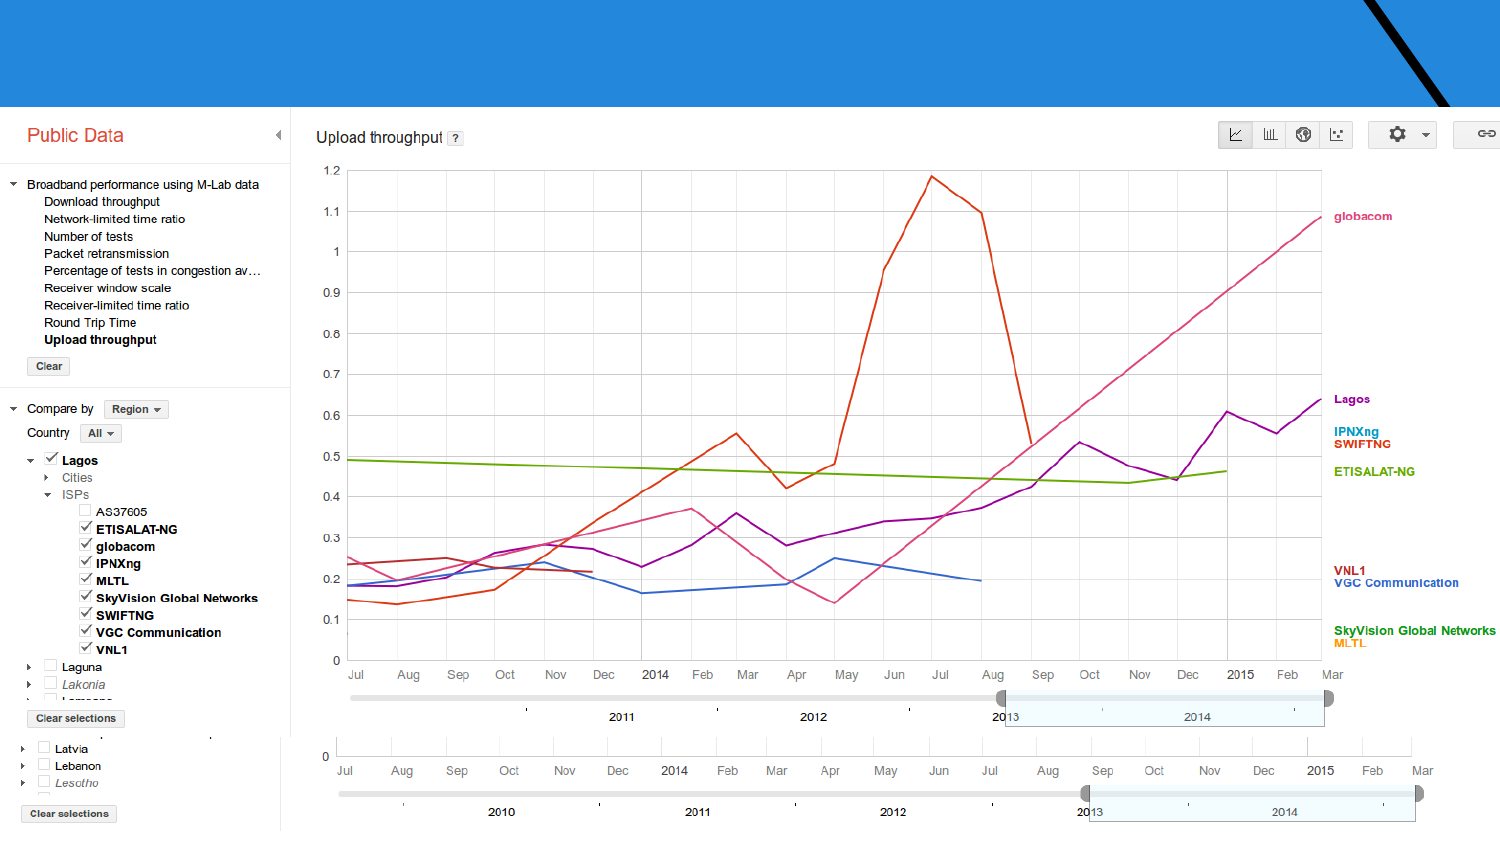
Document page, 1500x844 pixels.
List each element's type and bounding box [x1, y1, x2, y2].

text_box [75, 33, 1425, 105]
picture [0, 106, 1500, 832]
